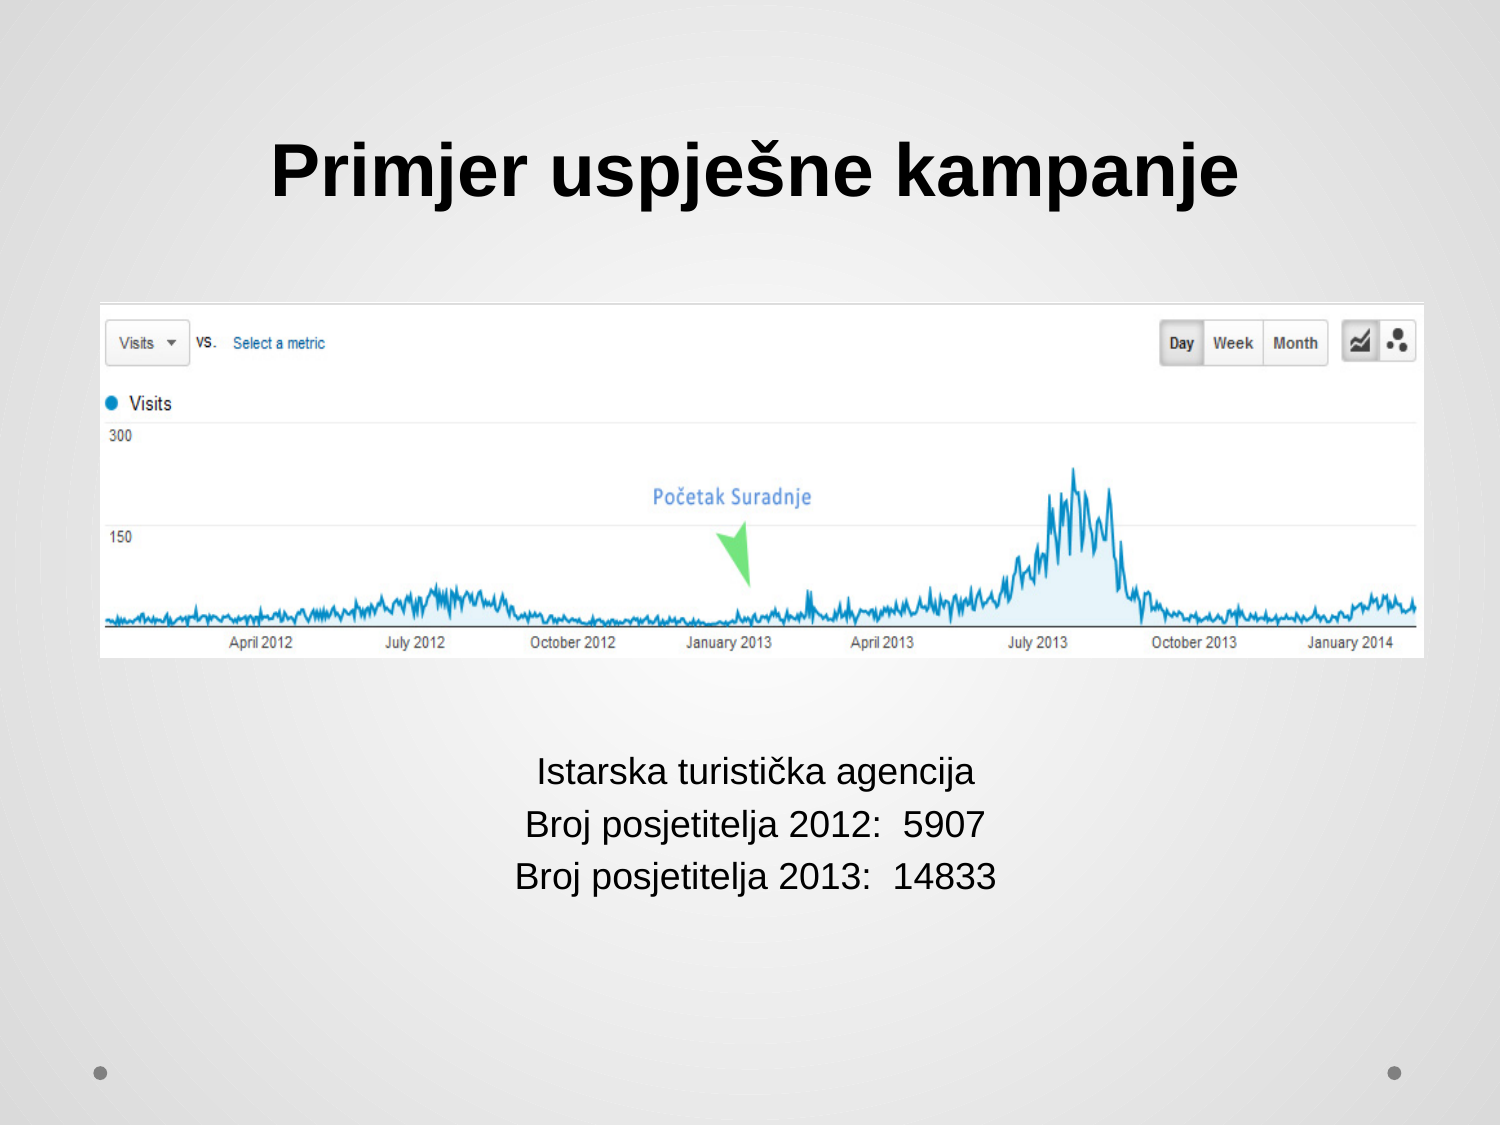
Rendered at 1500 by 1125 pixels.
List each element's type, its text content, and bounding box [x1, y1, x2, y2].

picture [100, 301, 1424, 658]
text_box Primjer uspješne kampanje [88, 113, 1424, 219]
subtitle Istarska turistička agencija Broj posjetitelja 2012: 5907 Broj posjetitelja 2013: 14833 [94, 739, 1418, 953]
